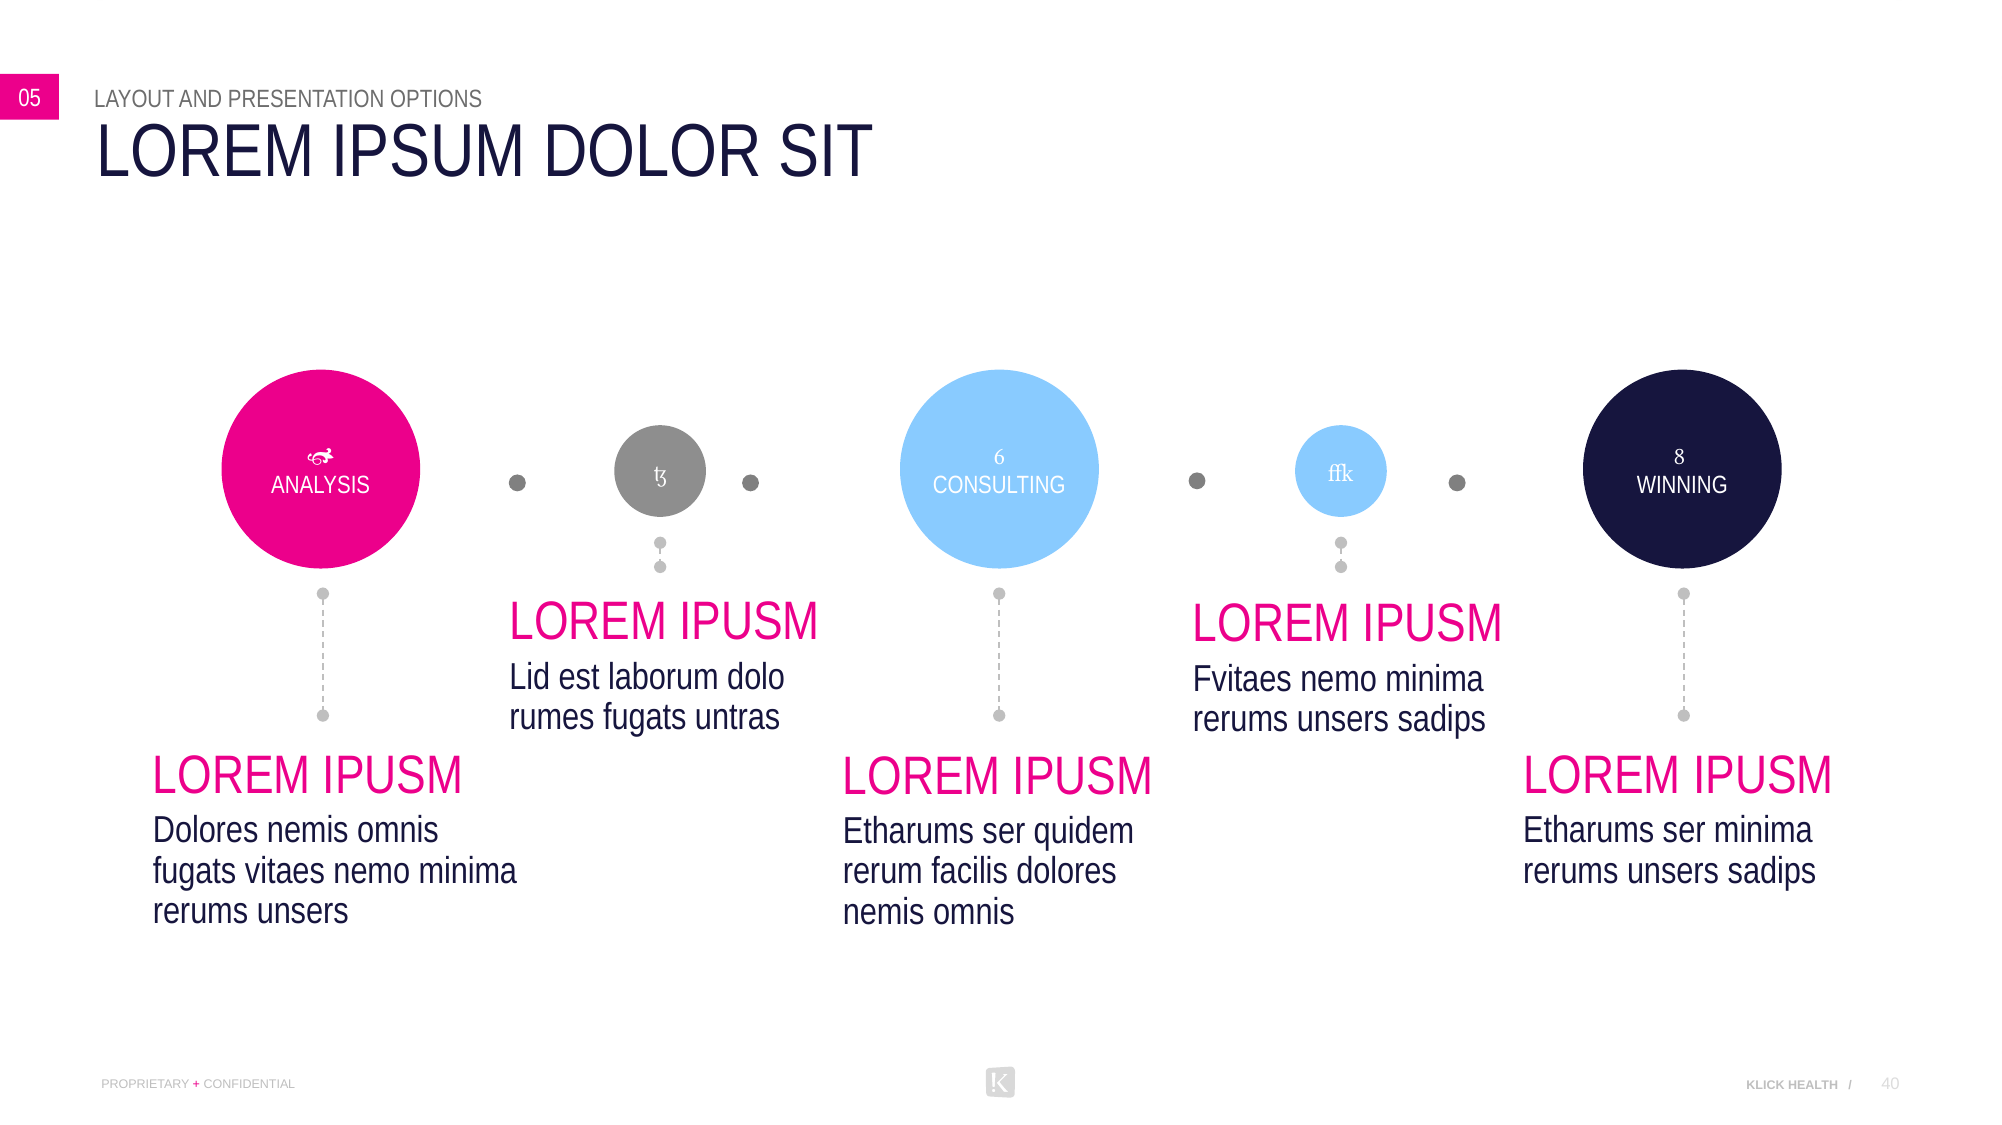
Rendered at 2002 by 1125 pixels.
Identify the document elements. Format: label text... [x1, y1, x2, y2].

text_box LOREM IPUSM Etharums ser quidem rerum facilis dolores nemis omnis [842, 740, 1164, 926]
text_box LOREM IPUSM Etharums ser minima rerums unsers sadips [1523, 739, 1844, 925]
text_box LOREM IPUSM Fvitaes nemo minima rerums unsers sadips [1192, 587, 1514, 774]
text_box LOREM IPUSM Lid est laborum dolo rumes fugats untras [509, 585, 831, 772]
text_box  ANALYSIS [219, 367, 423, 571]
list layout and presentation options [87, 83, 1391, 114]
text_box  WINNING [1580, 367, 1784, 571]
text_box [740, 472, 762, 494]
text_box  [612, 423, 709, 519]
text_box [1446, 472, 1468, 494]
text_box  [1293, 423, 1389, 519]
slide_number 40 [1860, 1072, 1900, 1094]
list 05 [0, 73, 59, 120]
text_box LOREM IPUSM Dolores nemis omnis fugats vitaes nemo minima rerums unsers [153, 739, 519, 953]
text_box [506, 472, 528, 494]
text_box [1186, 470, 1208, 492]
title LOREM IPSUM DOLOR SIT [96, 119, 1897, 192]
text_box  CONSULTING [897, 367, 1101, 571]
